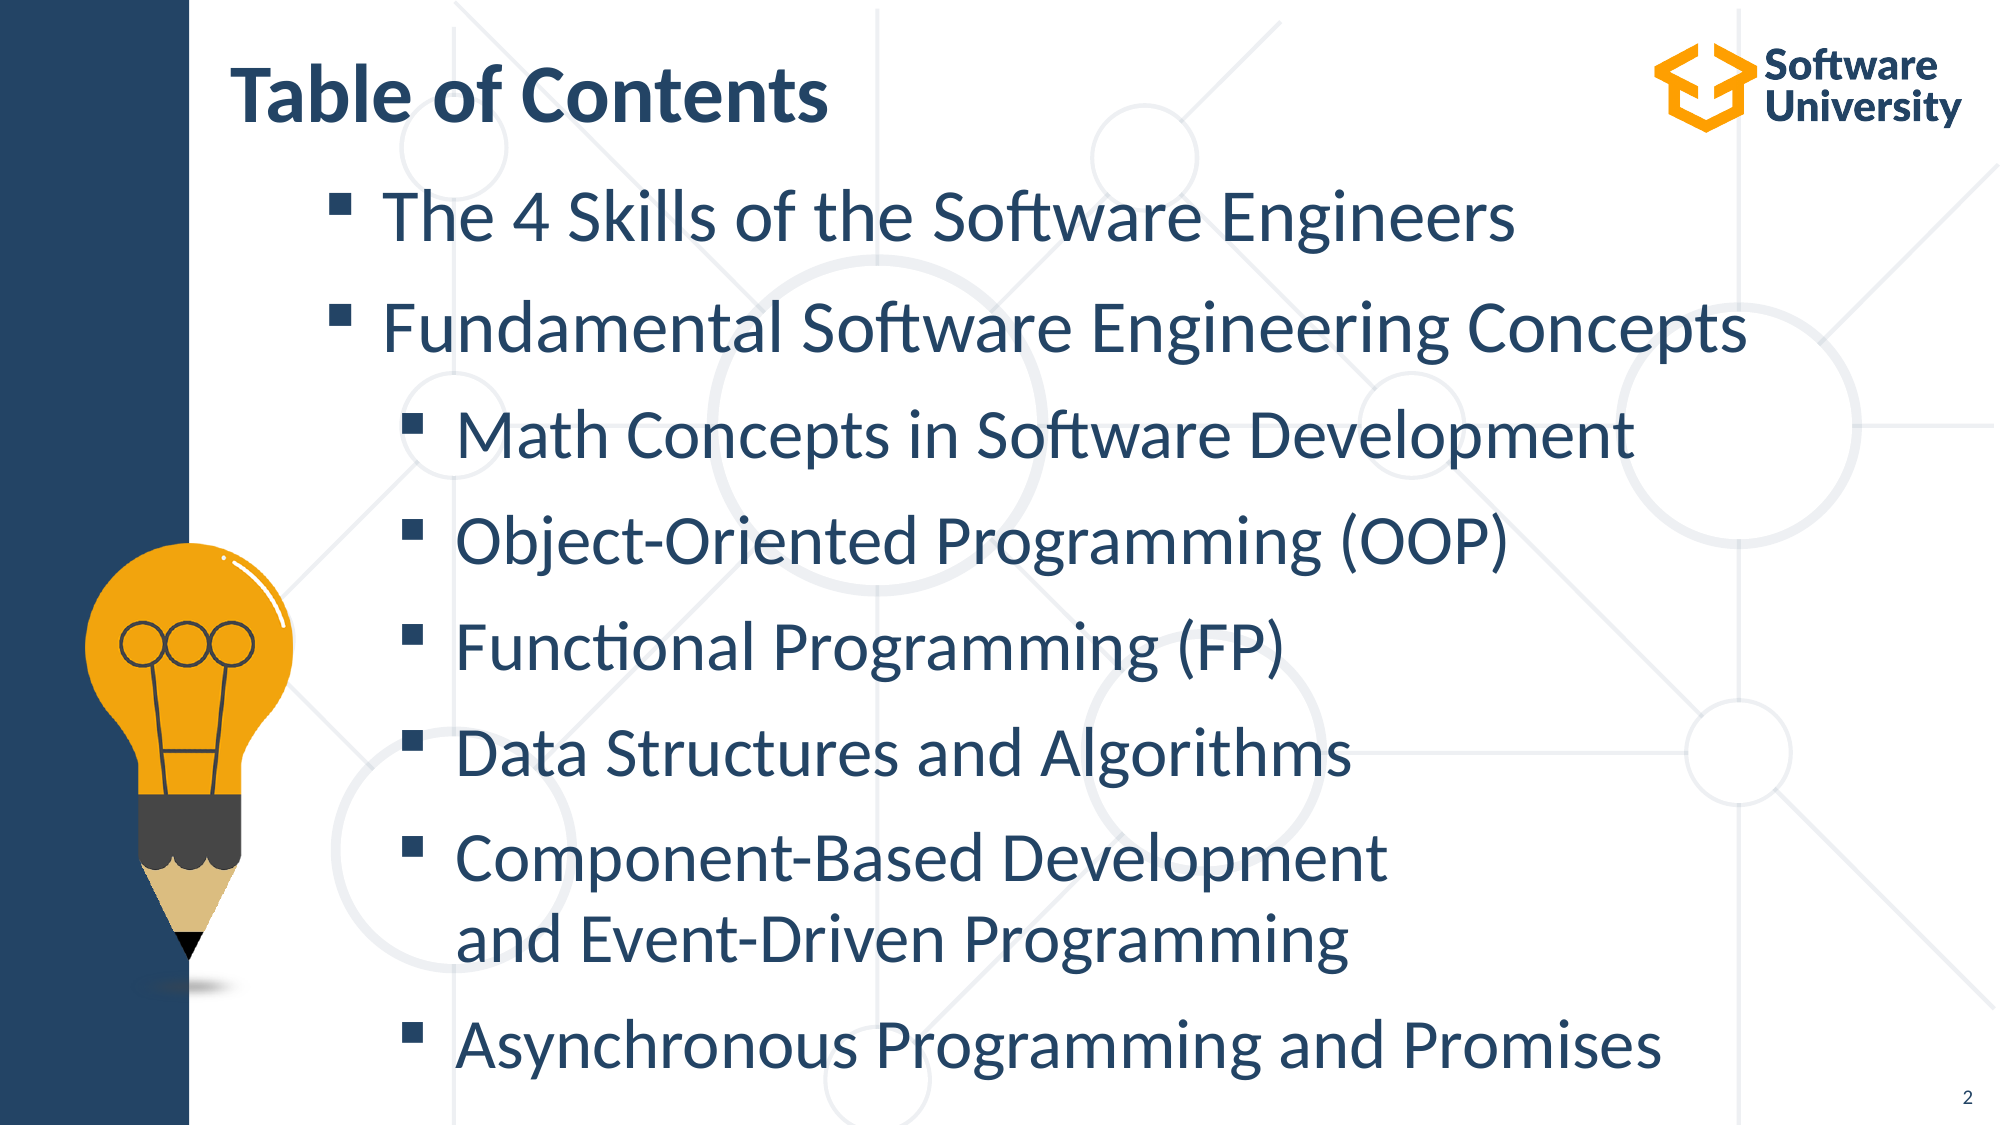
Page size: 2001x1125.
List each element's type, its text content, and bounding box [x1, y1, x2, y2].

list The 4 Skills of the Software Engineers Fundamental Software Engineering Concepts Math Concepts in Software Development Object-Oriented Programming (OOP) Functional Programming (FP) Data Structures and Algorithms Component-Based Development and Event-Driven Programming Asynchronous Programming and Promises [306, 167, 1967, 1107]
title Table of Contents [212, 16, 1628, 162]
picture [1641, 31, 1973, 145]
text_box 2 [1927, 1067, 1989, 1117]
picture [85, 543, 293, 1003]
